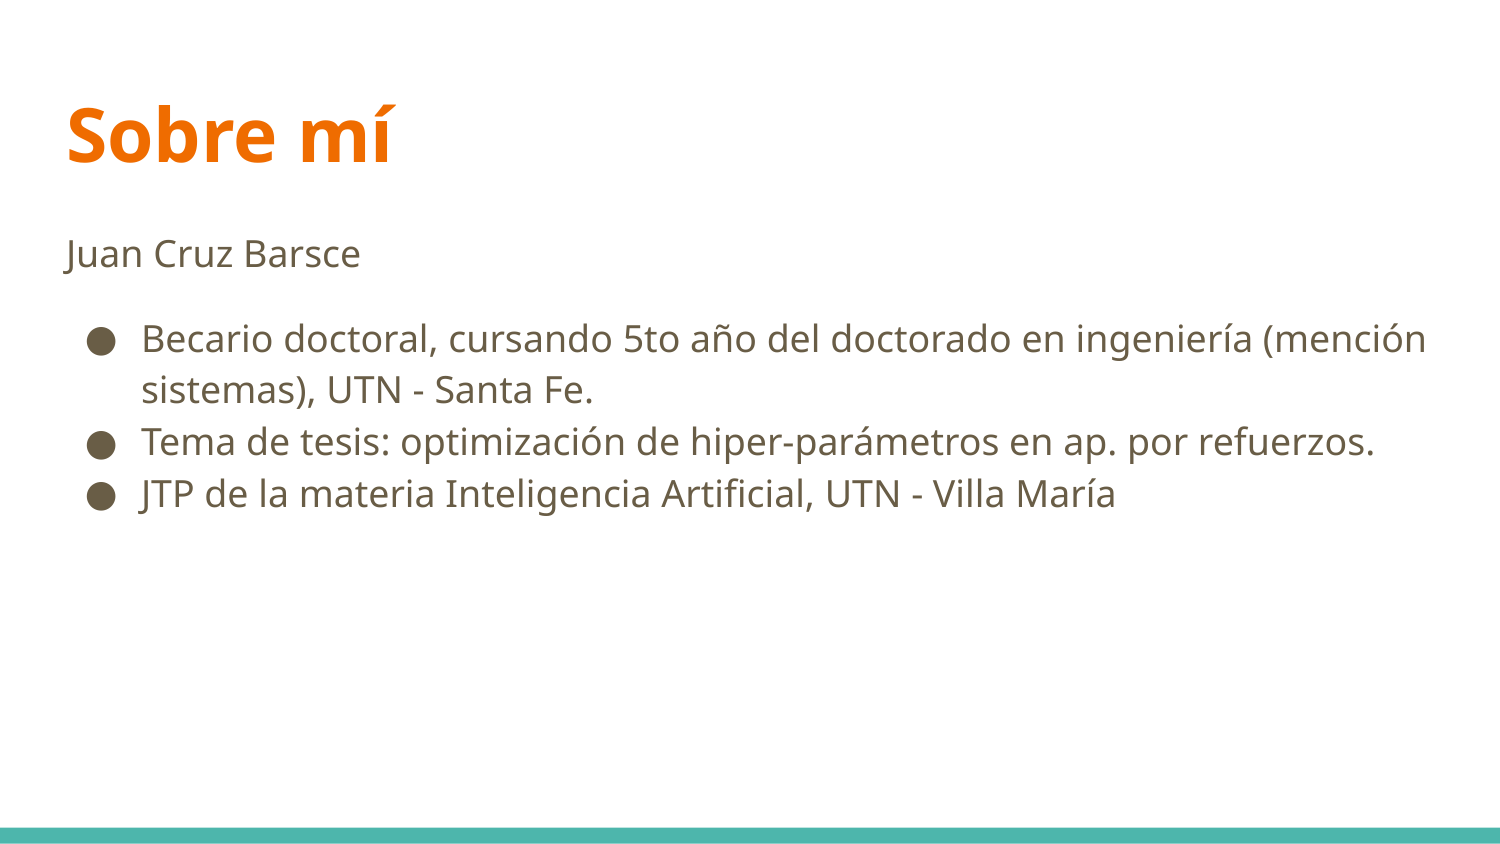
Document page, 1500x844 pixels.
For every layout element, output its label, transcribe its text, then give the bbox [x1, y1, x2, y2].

list Juan Cruz Barsce Becario doctoral, cursando 5to año del doctorado en ingeniería (mención sistemas), UTN - Santa Fe. Tema de tesis: optimización de hiper-parámetros en ap. por refuerzos. JTP de la materia Inteligencia Artificial, UTN - Villa María [51, 207, 1449, 750]
title Sobre mí [51, 72, 1449, 189]
